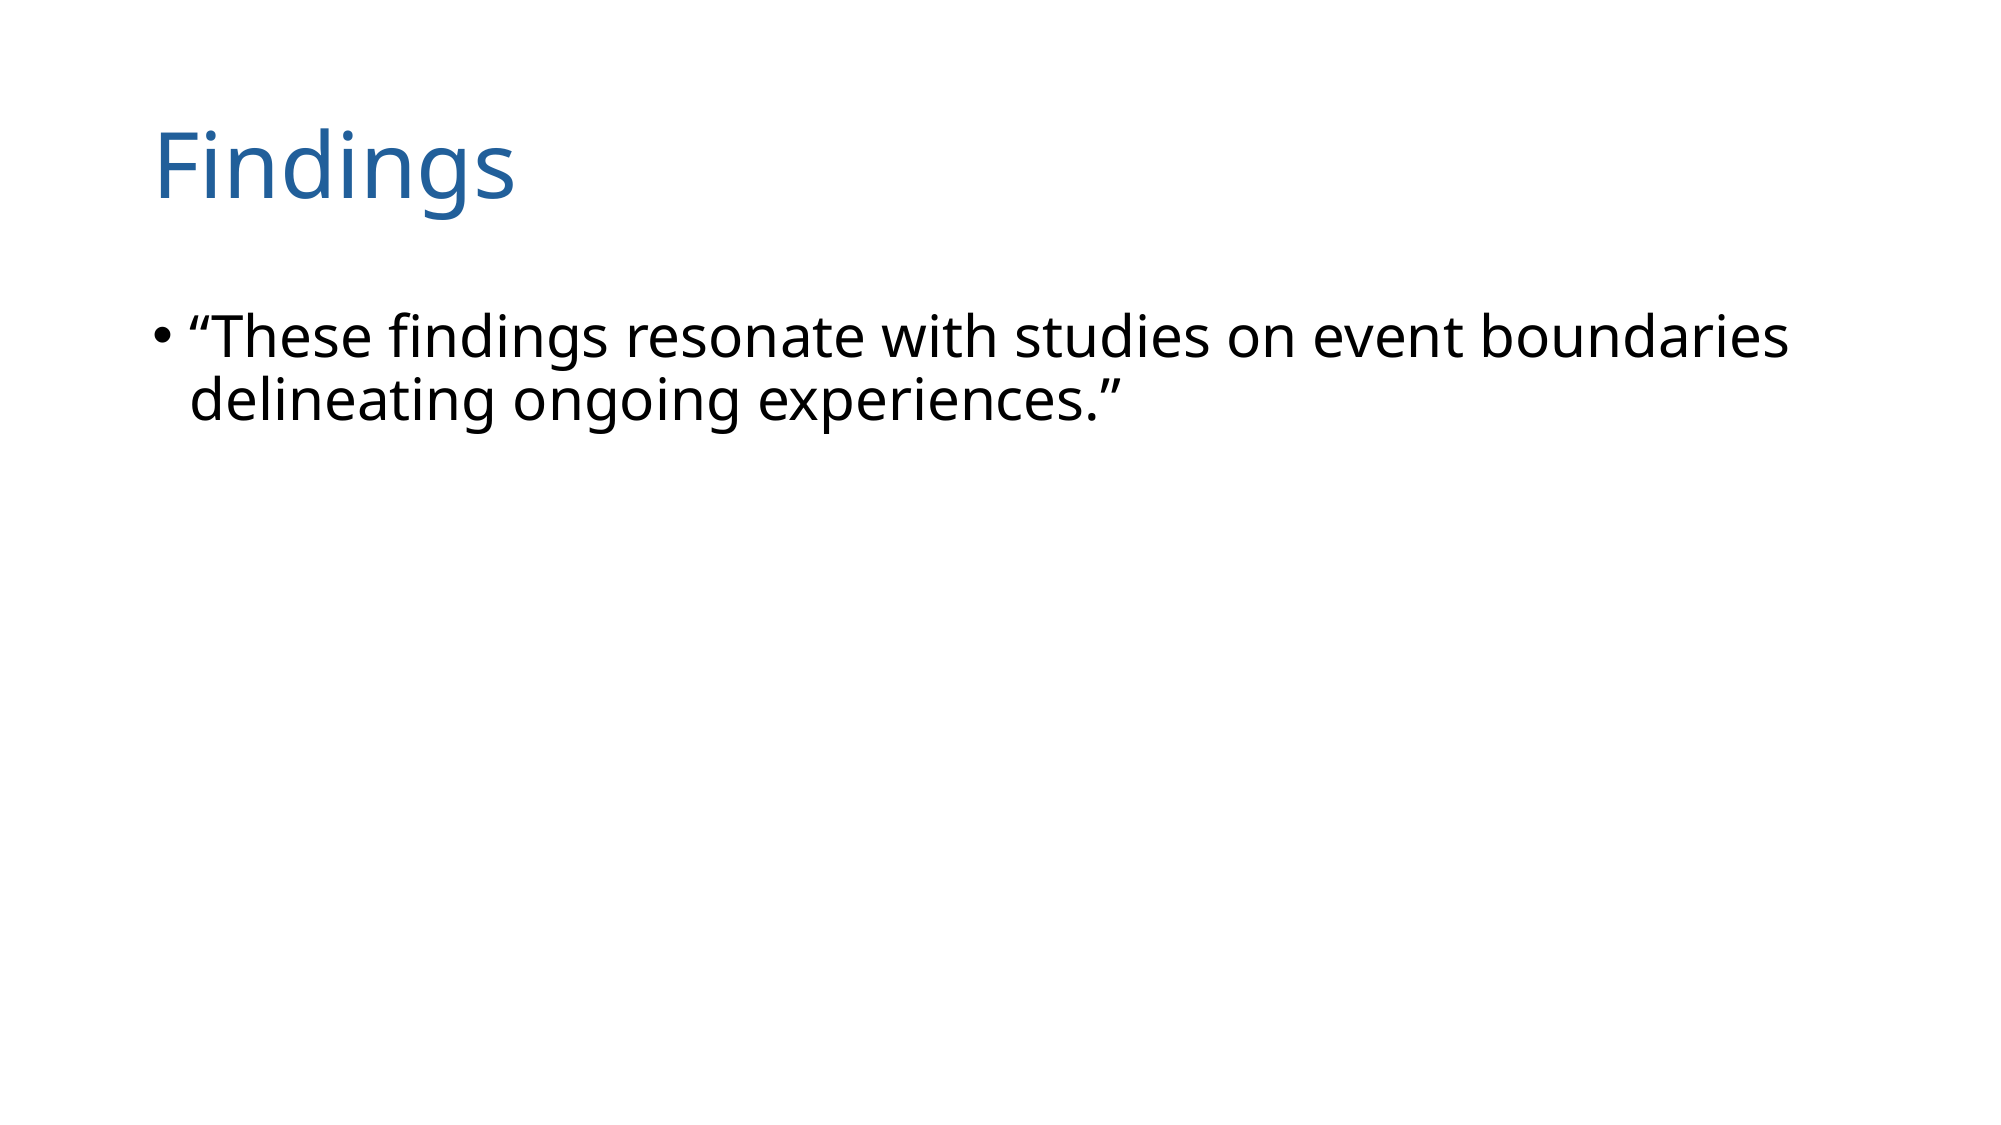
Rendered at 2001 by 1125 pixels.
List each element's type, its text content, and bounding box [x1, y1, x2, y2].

list “These findings resonate with studies on event boundaries delineating ongoing experiences.” [137, 299, 1863, 1014]
title Findings [137, 59, 1863, 278]
